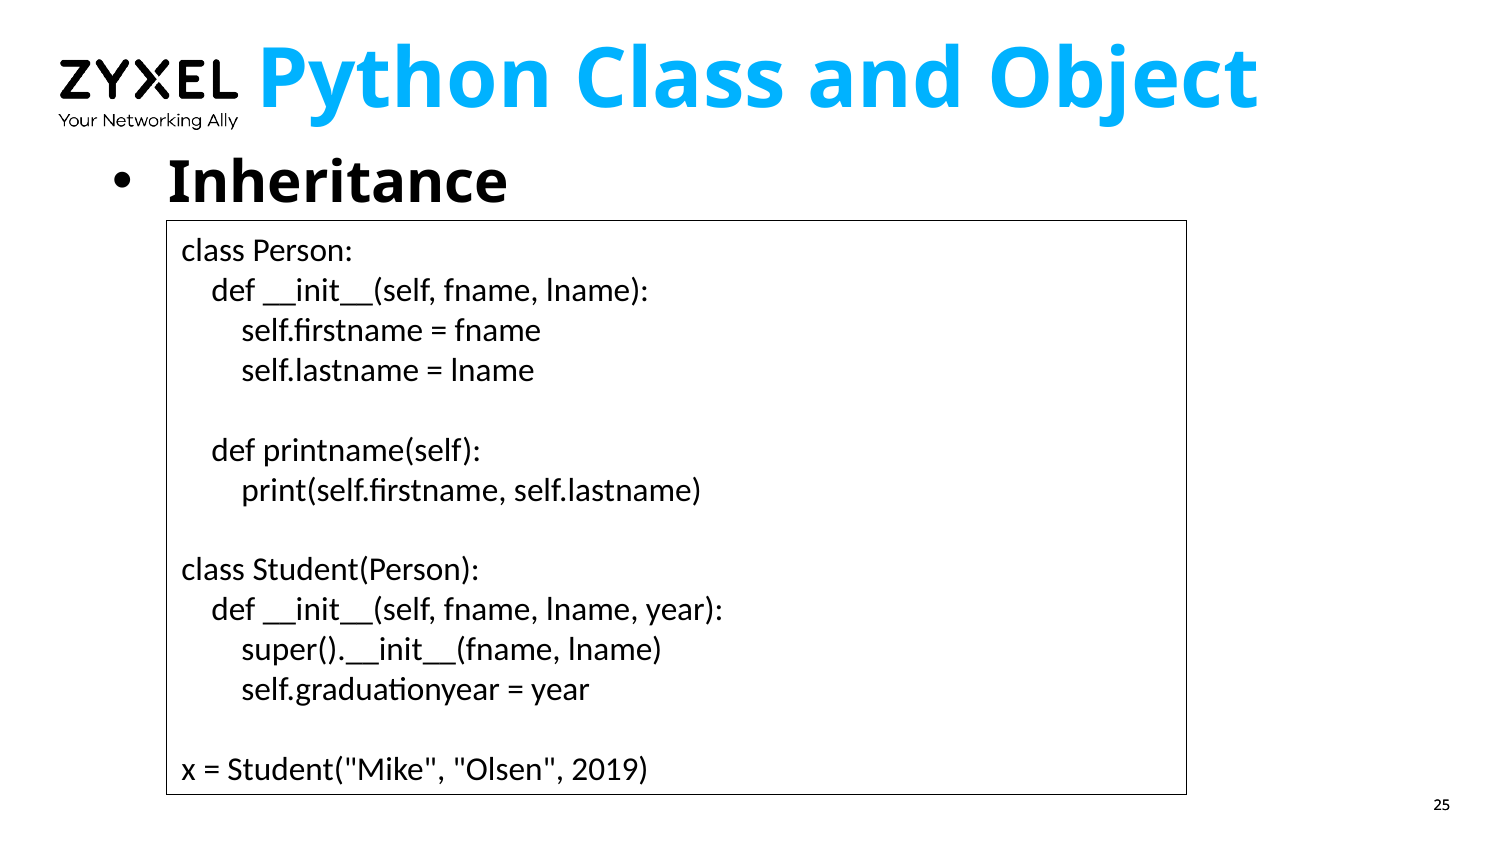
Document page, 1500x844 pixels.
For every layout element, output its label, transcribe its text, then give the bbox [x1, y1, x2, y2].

picture [0, 20, 296, 169]
title Python Class and Object [256, 35, 1387, 127]
text_box Inheritance [97, 137, 1460, 236]
text_box class Person: def __init__(self, fname, lname): self.firstname = fname self.lastname = lname def printname(self): print(self.firstname, self.lastname) class Student(Person): def __init__(self, fname, lname, year): super().__init__(fname, lname) self.graduationyear = year x = Student("Mike", "Olsen", 2019) [166, 220, 1187, 795]
